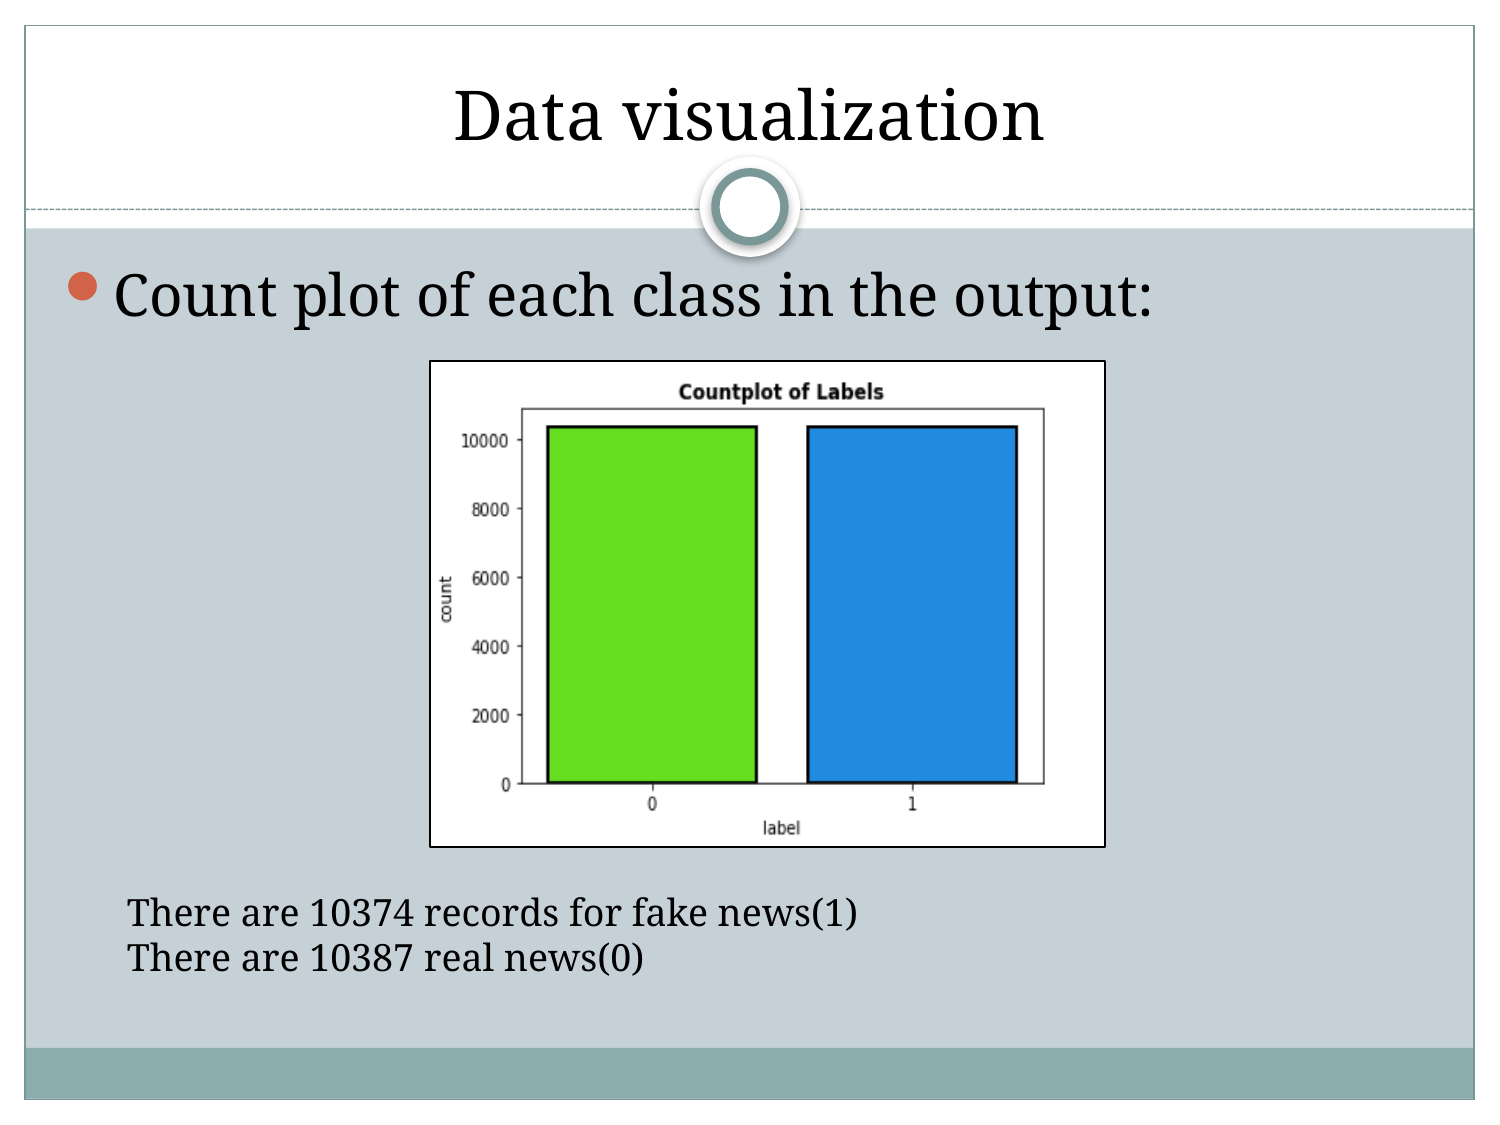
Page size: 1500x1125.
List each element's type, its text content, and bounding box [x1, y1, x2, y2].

text_box There are 10374 records for fake news(1) There are 10387 real news(0) [112, 881, 1199, 1032]
title Data visualization [49, 37, 1450, 162]
picture [430, 361, 1105, 847]
list Count plot of each class in the output: [49, 250, 1445, 1001]
